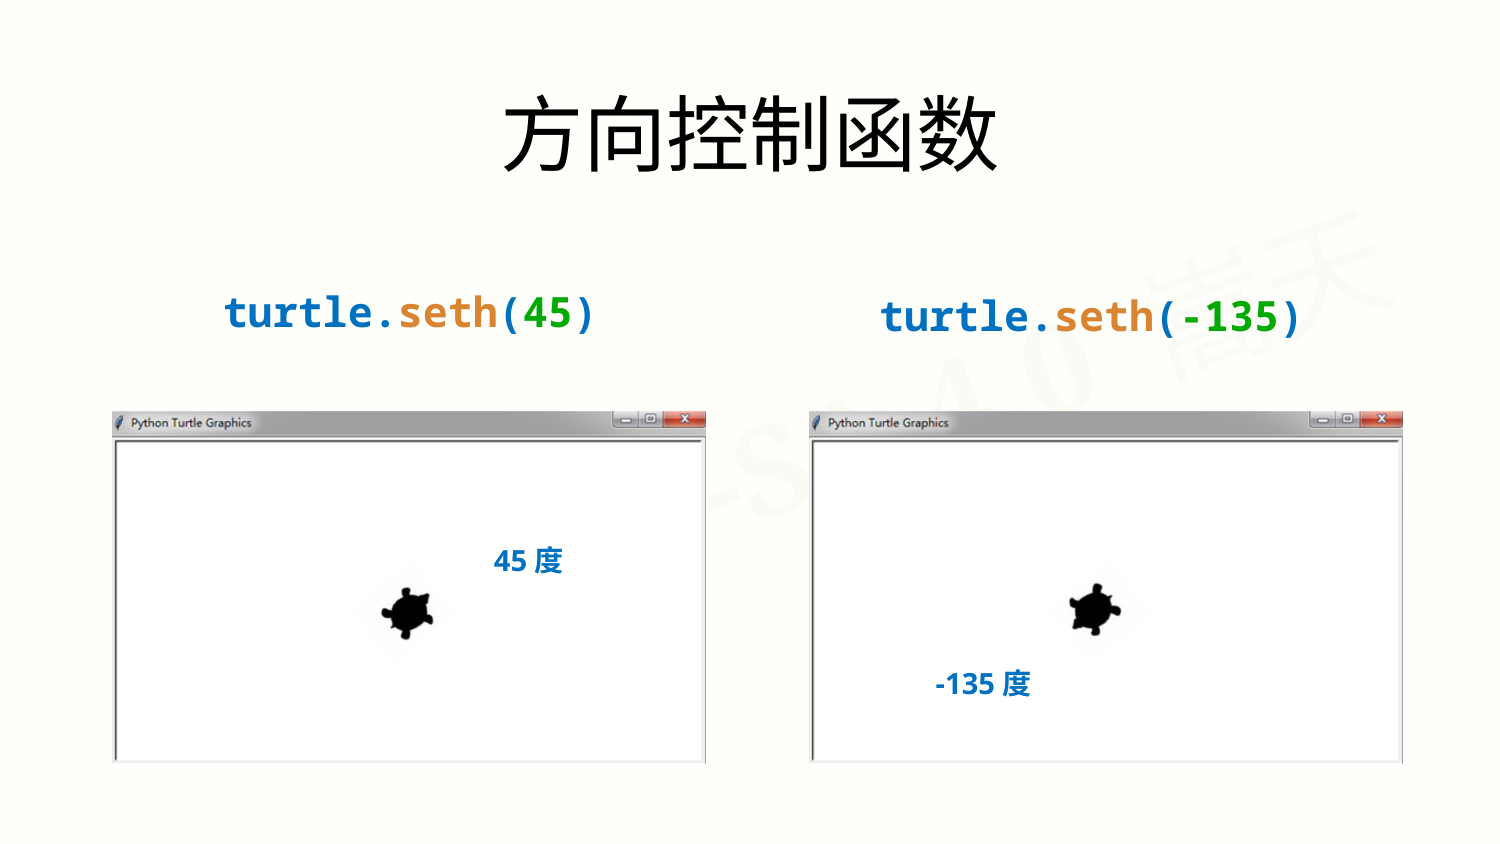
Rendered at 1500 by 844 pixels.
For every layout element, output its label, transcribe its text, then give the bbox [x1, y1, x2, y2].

text_box turtle.seth(-135) [769, 257, 1414, 347]
text_box 方向控制函数 [0, 79, 1500, 211]
text_box turtle.seth(45) [88, 252, 733, 343]
picture [808, 411, 1404, 765]
picture [111, 411, 707, 765]
